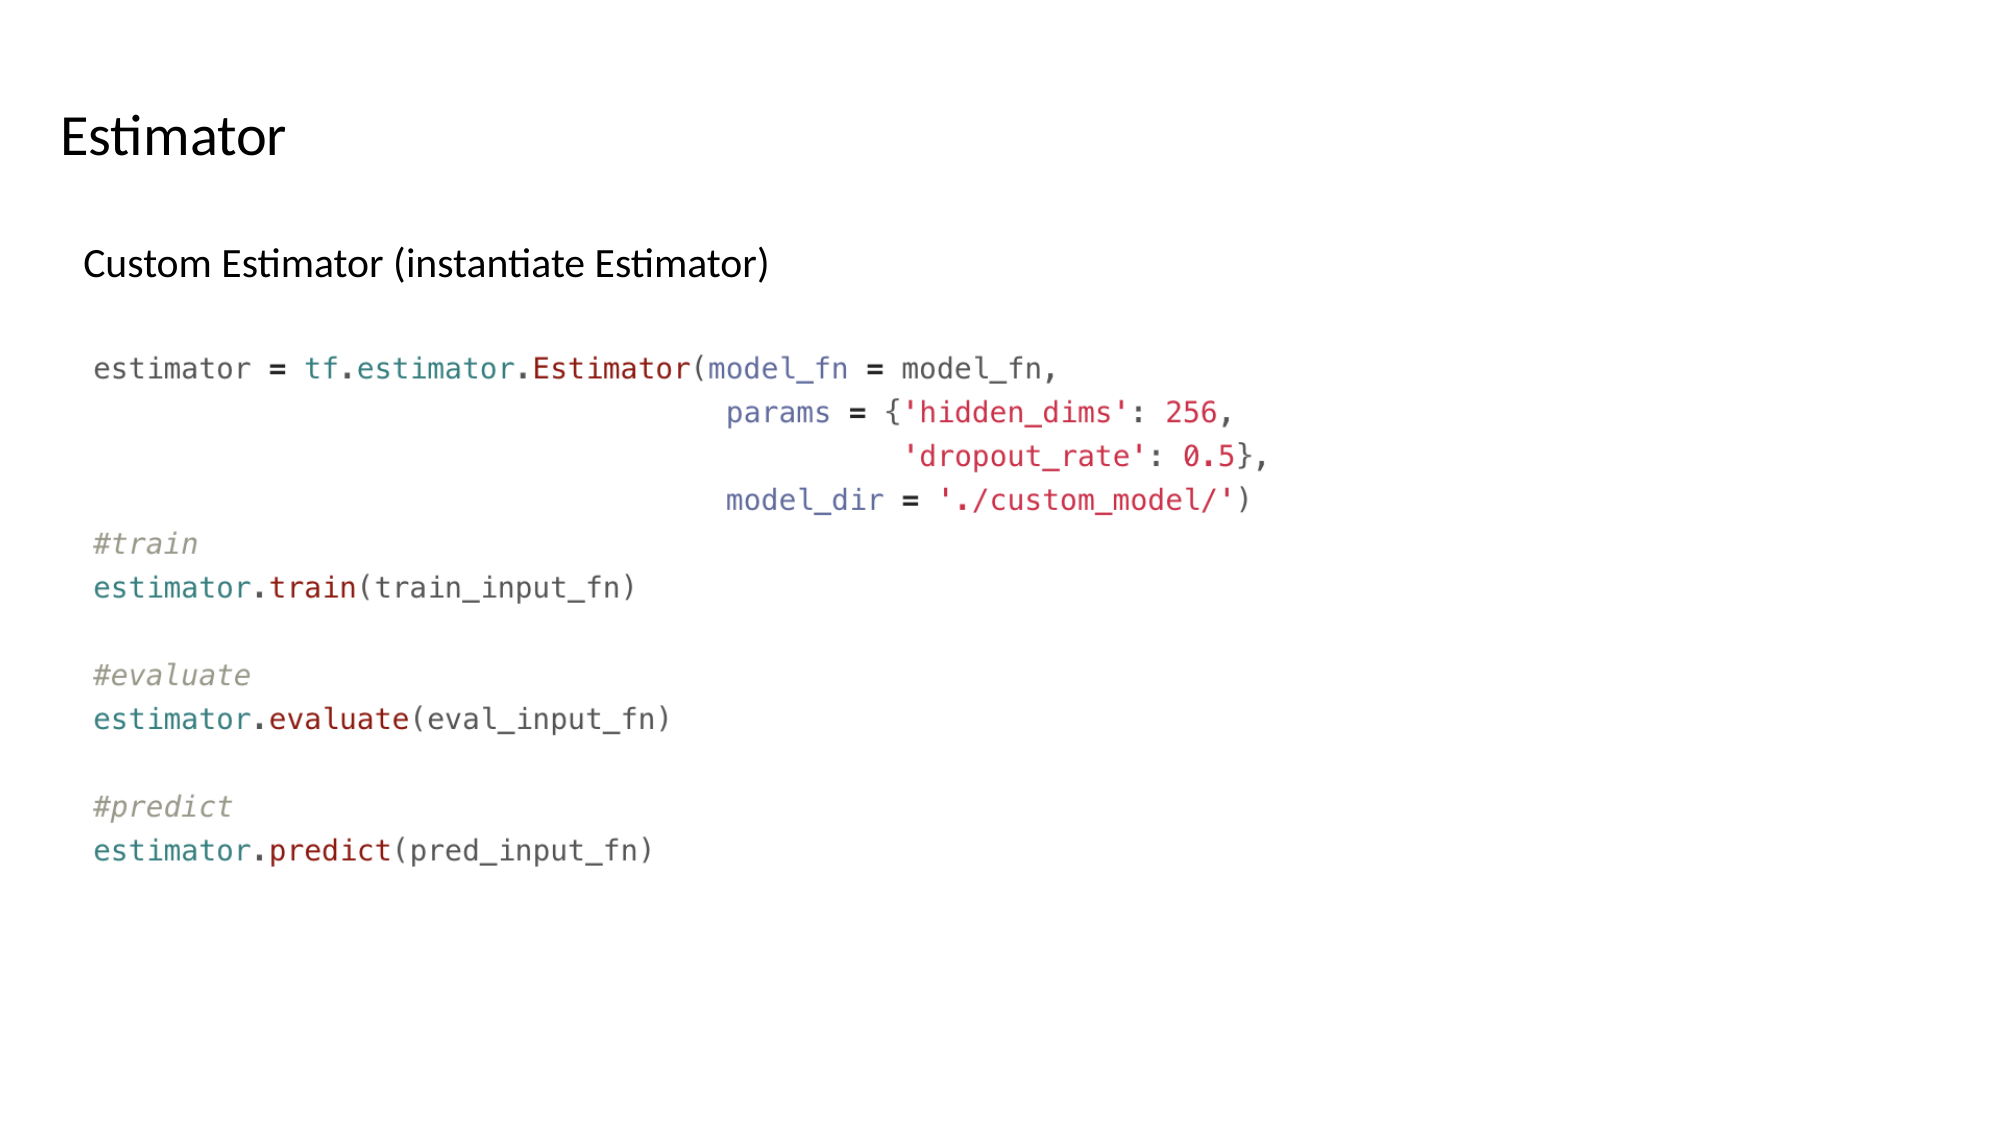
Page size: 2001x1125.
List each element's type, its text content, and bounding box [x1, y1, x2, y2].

text_box Custom Estimator (instantiate Estimator) [68, 203, 1863, 294]
text_box Estimator [45, 89, 303, 175]
picture [89, 343, 1286, 874]
